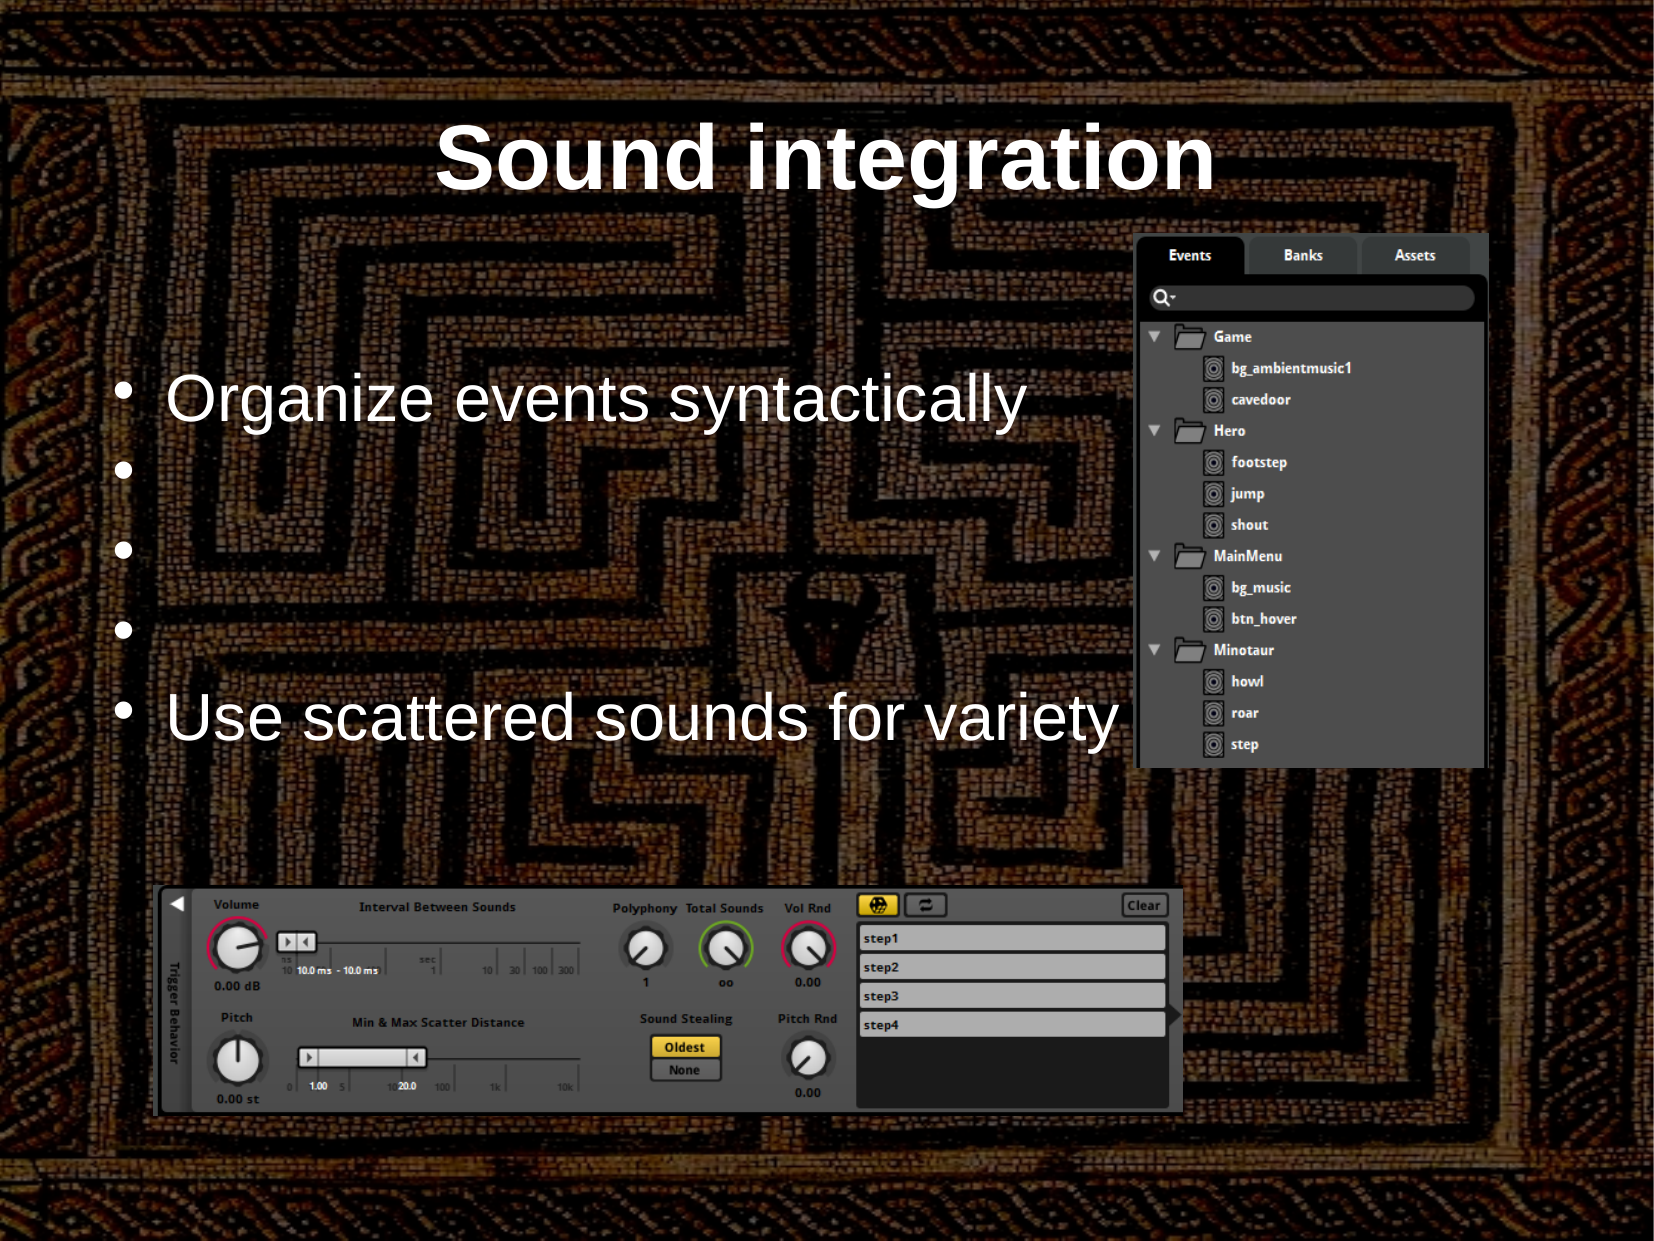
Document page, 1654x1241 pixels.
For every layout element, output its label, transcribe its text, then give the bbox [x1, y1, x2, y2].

text_box Sound integration [82, 49, 1571, 257]
picture [0, 0, 1654, 1241]
text_box Organize events syntactically Use scattered sounds for variety [94, 354, 1583, 1074]
